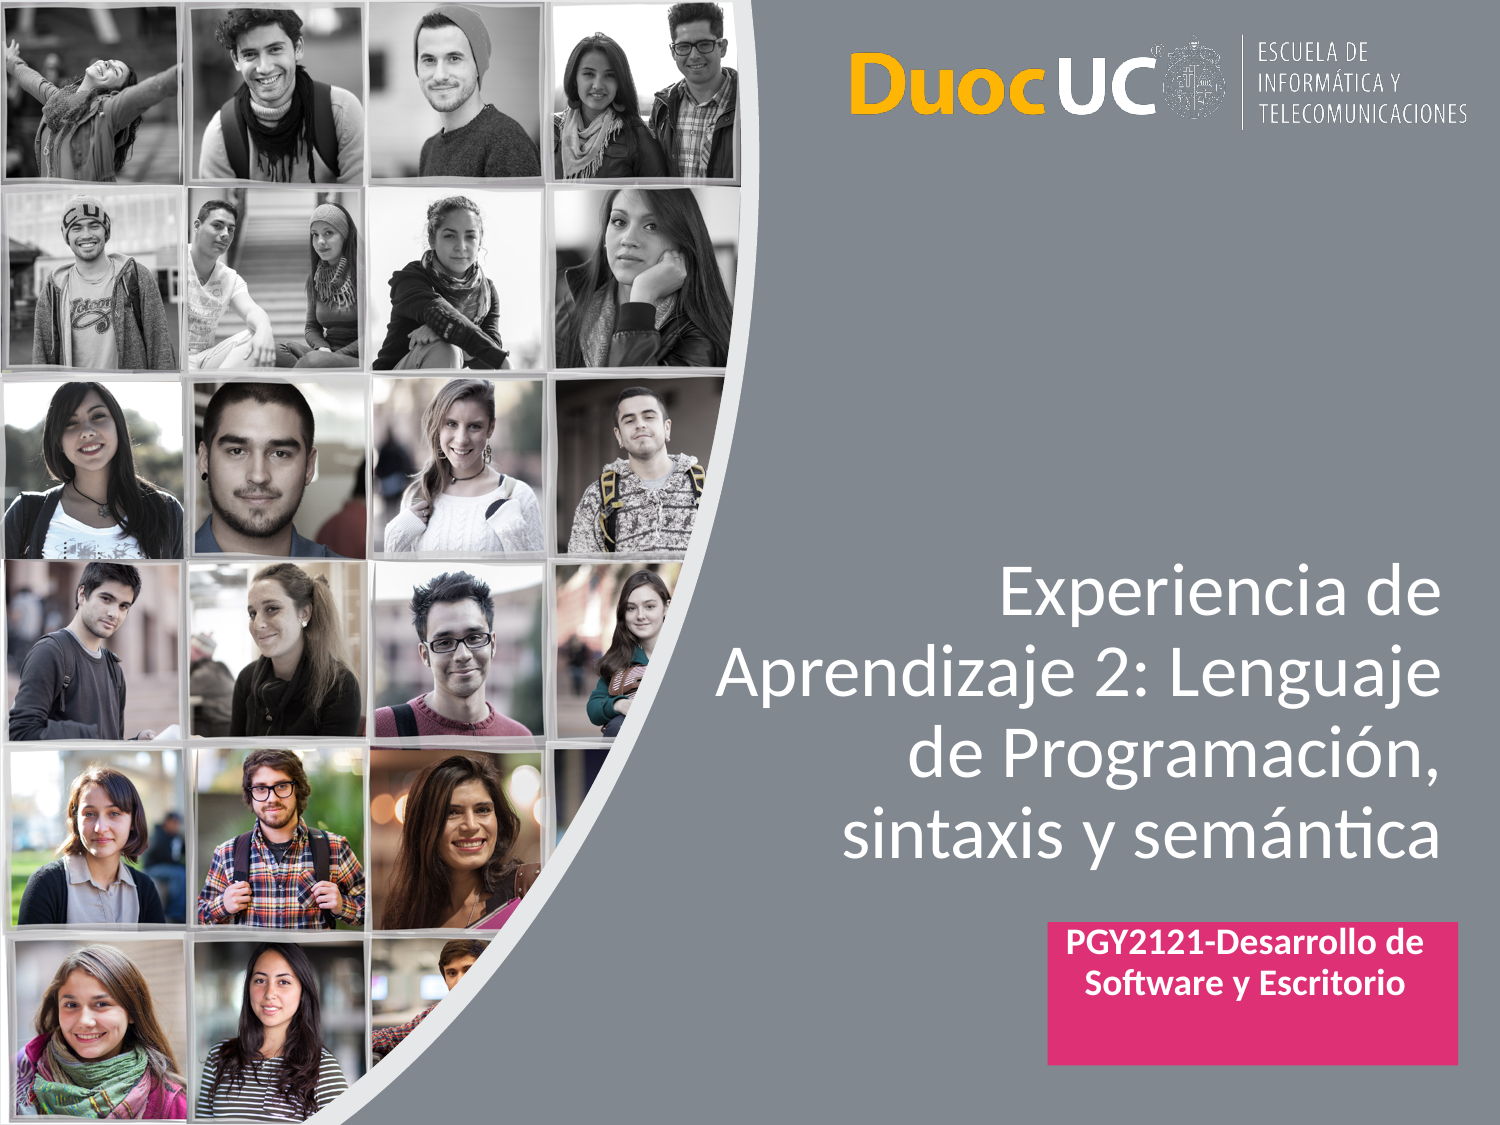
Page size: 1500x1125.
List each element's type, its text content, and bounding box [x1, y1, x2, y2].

picture [851, 34, 1467, 131]
title Experiencia de Aprendizaje 2: Lenguaje de Programación, sintaxis y semántica [655, 408, 1459, 883]
picture [0, 1, 742, 1124]
subtitle PGY2121-Desarrollo de Software y Escritorio [1047, 922, 1459, 1066]
